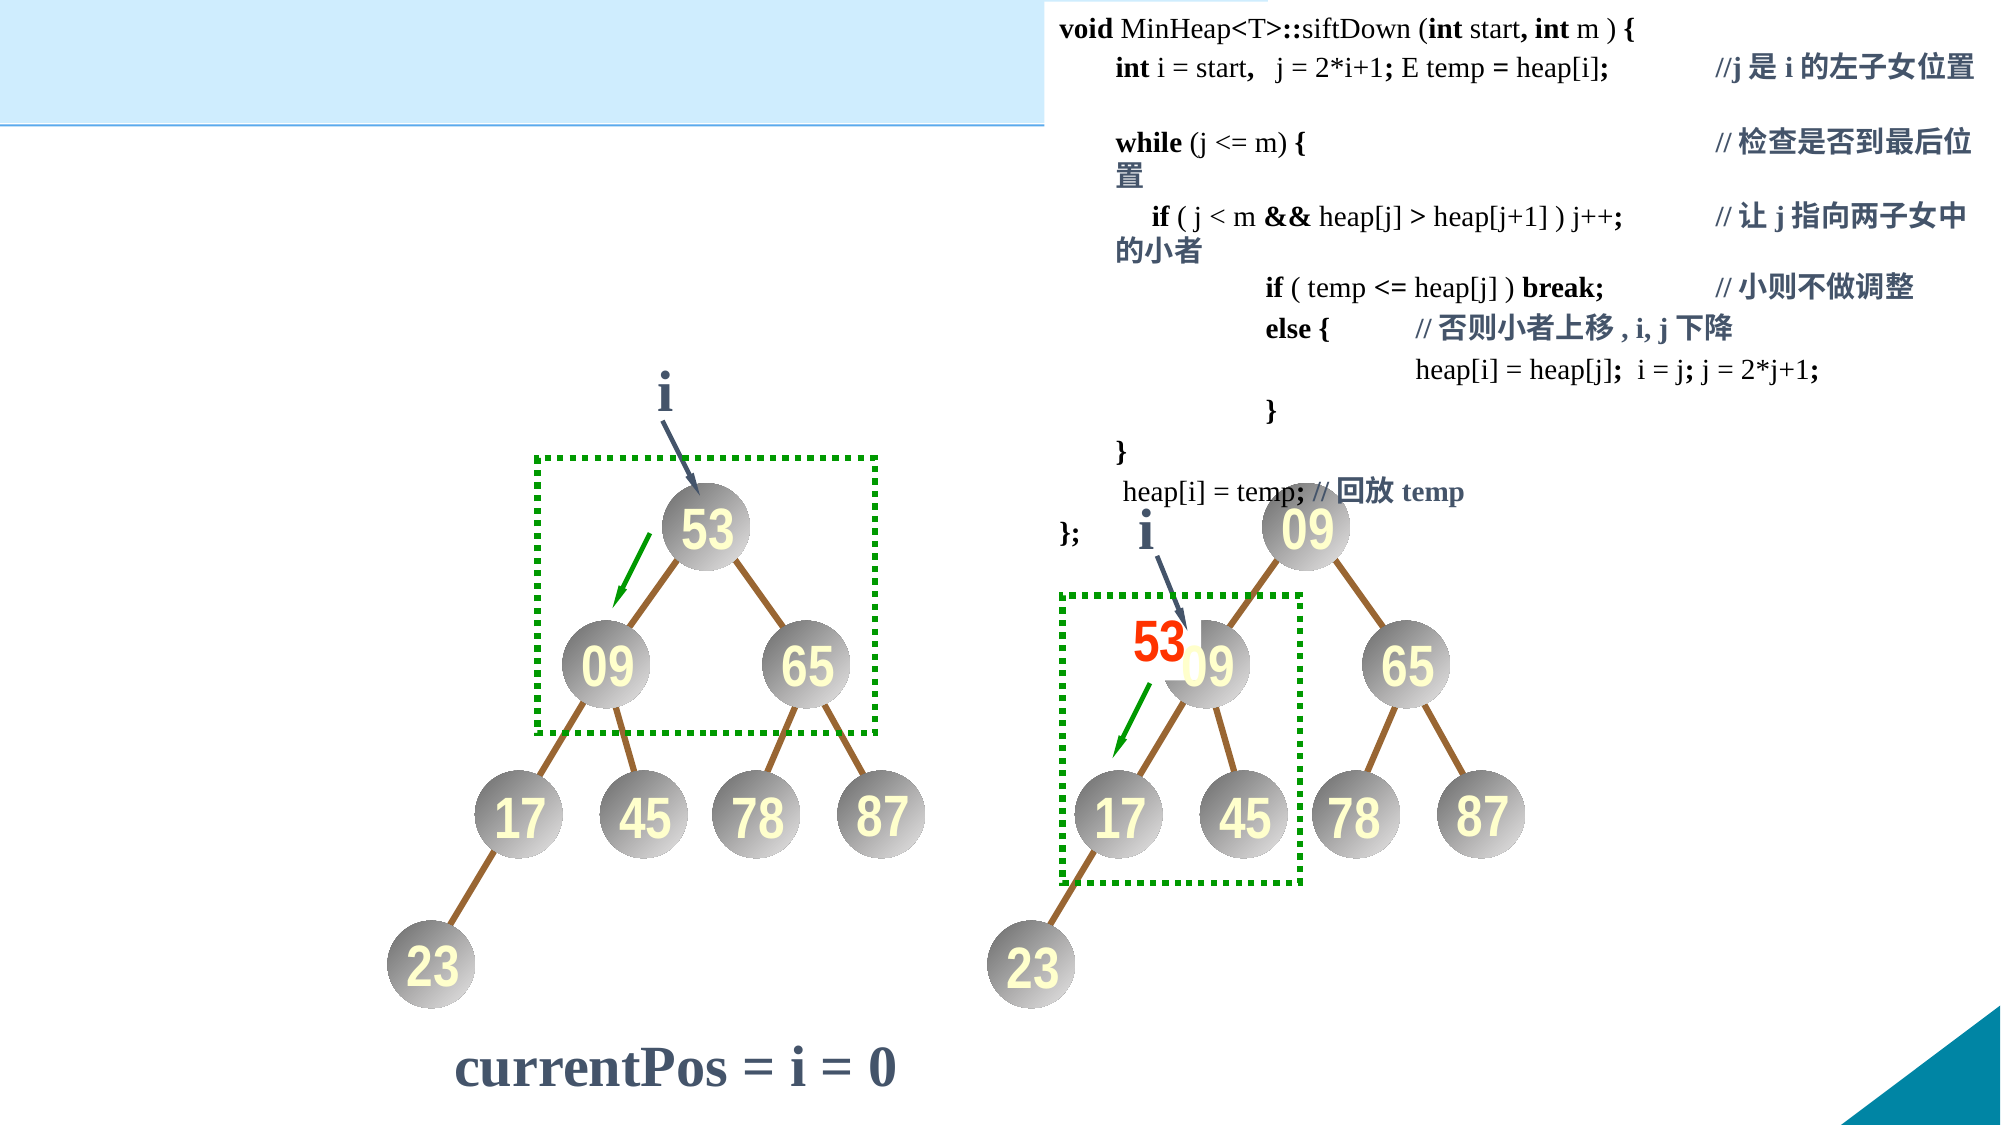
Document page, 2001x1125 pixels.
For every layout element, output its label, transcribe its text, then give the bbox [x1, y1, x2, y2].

text_box currentPos = i = 0 [439, 1020, 914, 1106]
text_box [387, 345, 1525, 1009]
text_box void MinHeap<T>::siftDown (int start, int m ) { int i = start, j = 2*i+1; E temp = heap[i]; //j是i的左子女位置 while (j <= m) { //检查是否到最后位置 if ( j < m && heap[j] > heap[j+1] ) j++; //让j指向两子女中的小者 if ( temp <= heap[j] ) break; //小则不做调整 else { //否则小者上移, i, j下降 heap[i] = heap[j]; i = j; j = 2*j+1; } } heap[i] = temp; //回放temp }; [1044, 1, 2000, 419]
